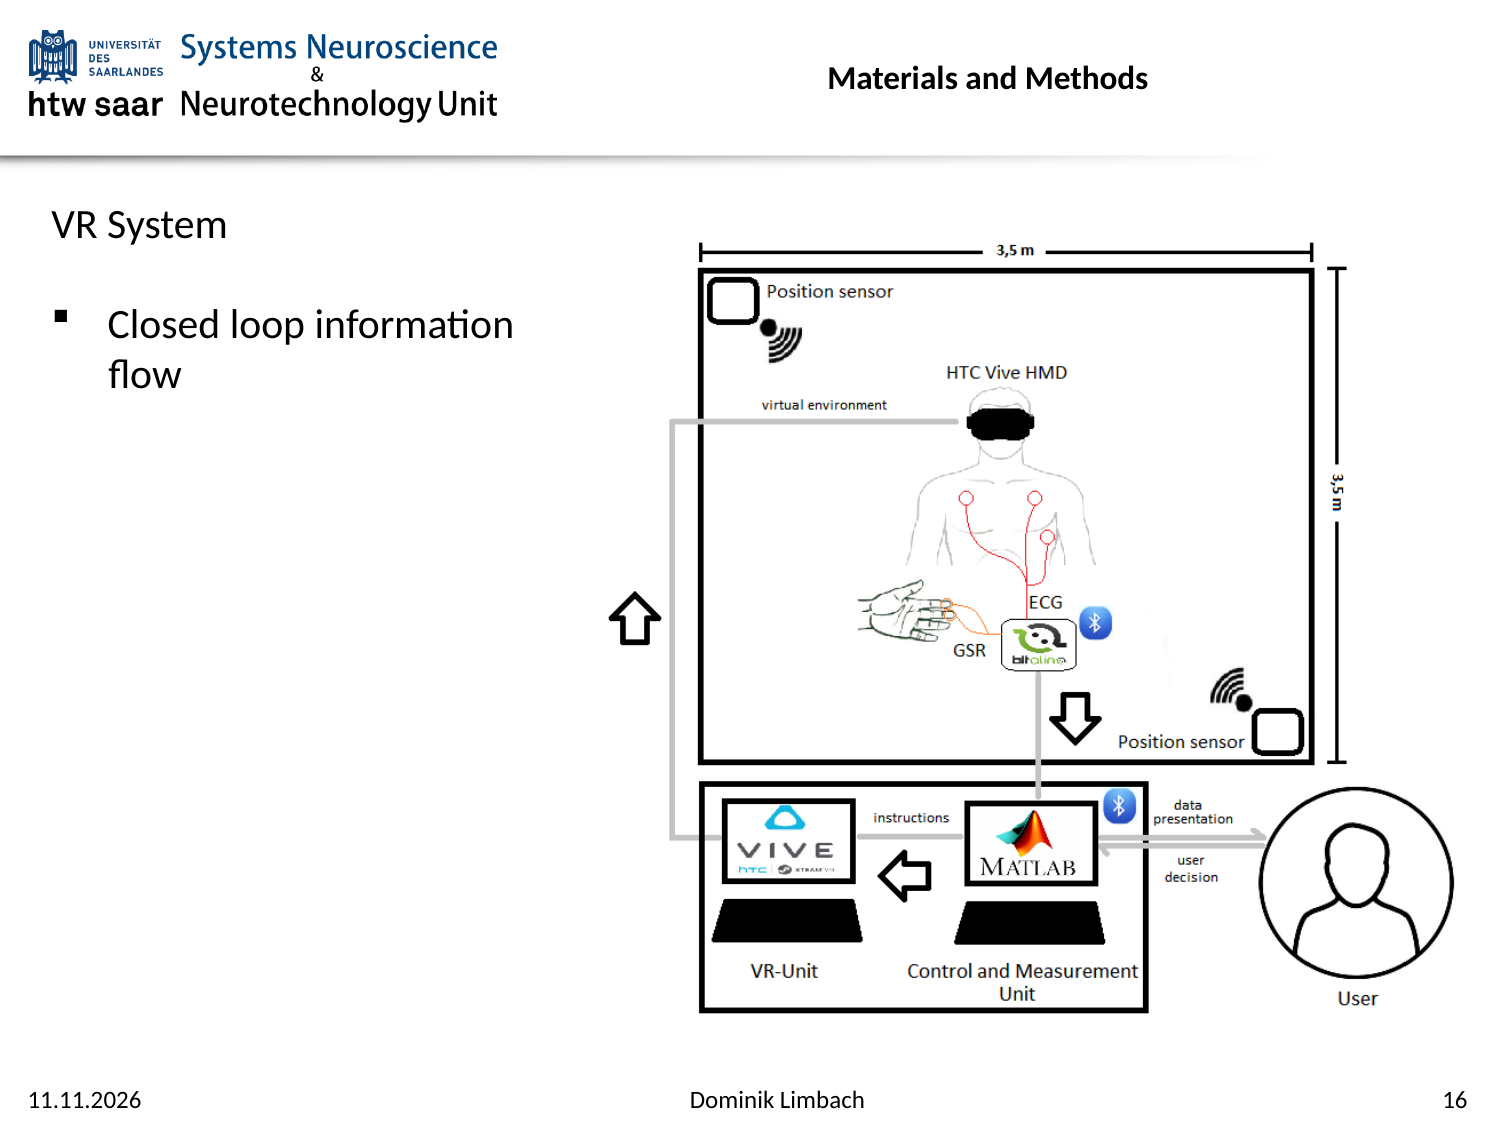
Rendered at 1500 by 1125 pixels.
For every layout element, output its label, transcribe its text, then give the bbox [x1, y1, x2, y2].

text_box 16 [1370, 1076, 1483, 1121]
picture [0, 30, 1500, 190]
text_box Dominik Limbach [237, 1076, 1319, 1121]
picture [608, 231, 1455, 1026]
text_box 01.04.2018 [0, 1076, 172, 1121]
text_box VR System Closed loop information flow [36, 198, 1323, 455]
text_box Materials and Methods [512, 49, 1482, 104]
